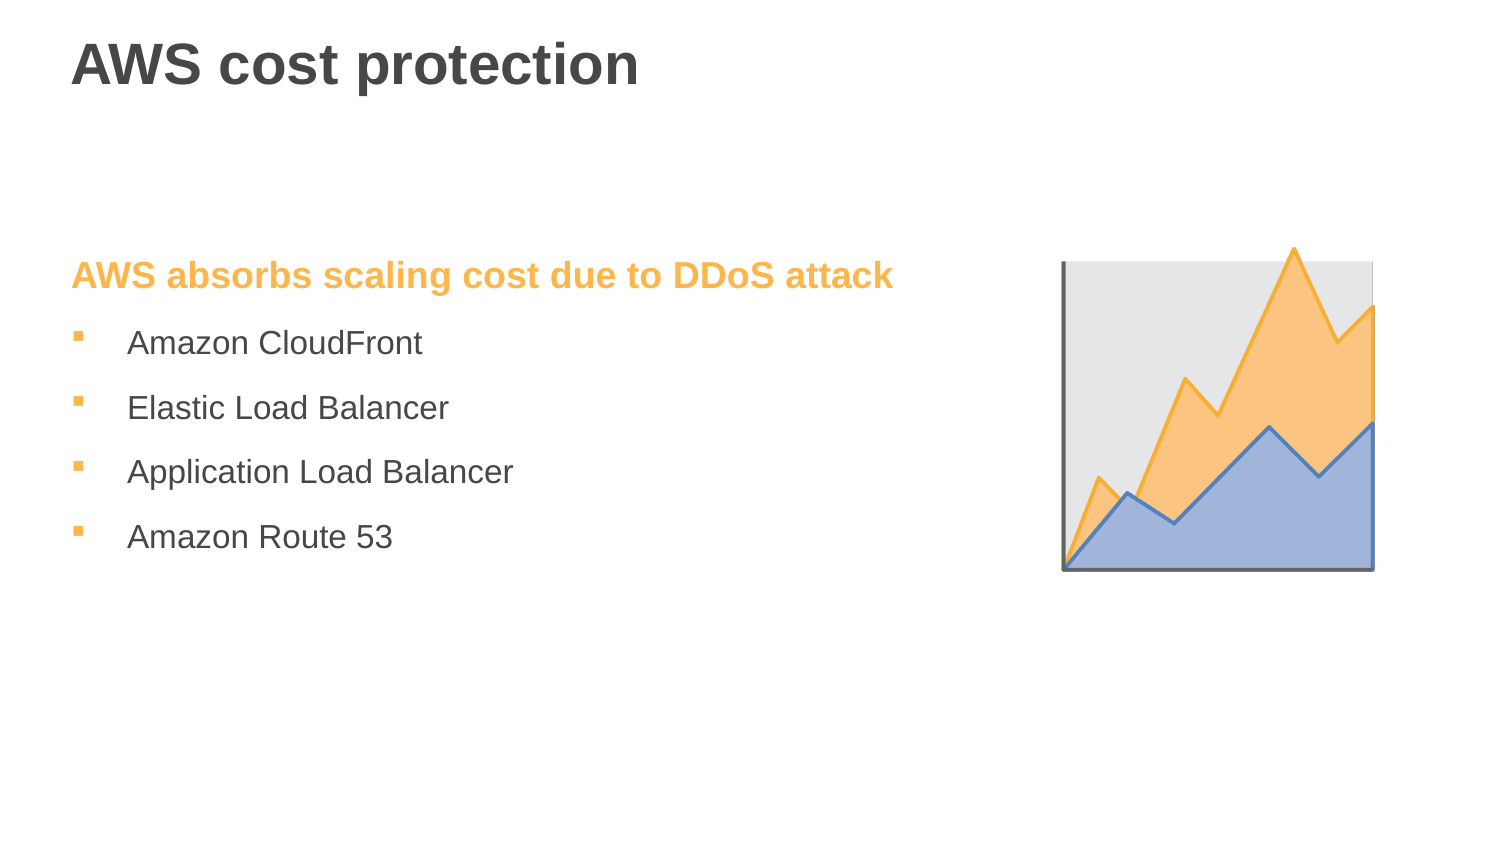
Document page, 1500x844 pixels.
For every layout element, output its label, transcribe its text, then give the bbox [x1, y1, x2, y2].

title AWS cost protection [55, 18, 1480, 116]
picture [1022, 219, 1414, 612]
list AWS absorbs scaling cost due to DDoS attack Amazon CloudFront Elastic Load Balancer Application Load Balancer Amazon Route 53 [55, 243, 980, 588]
